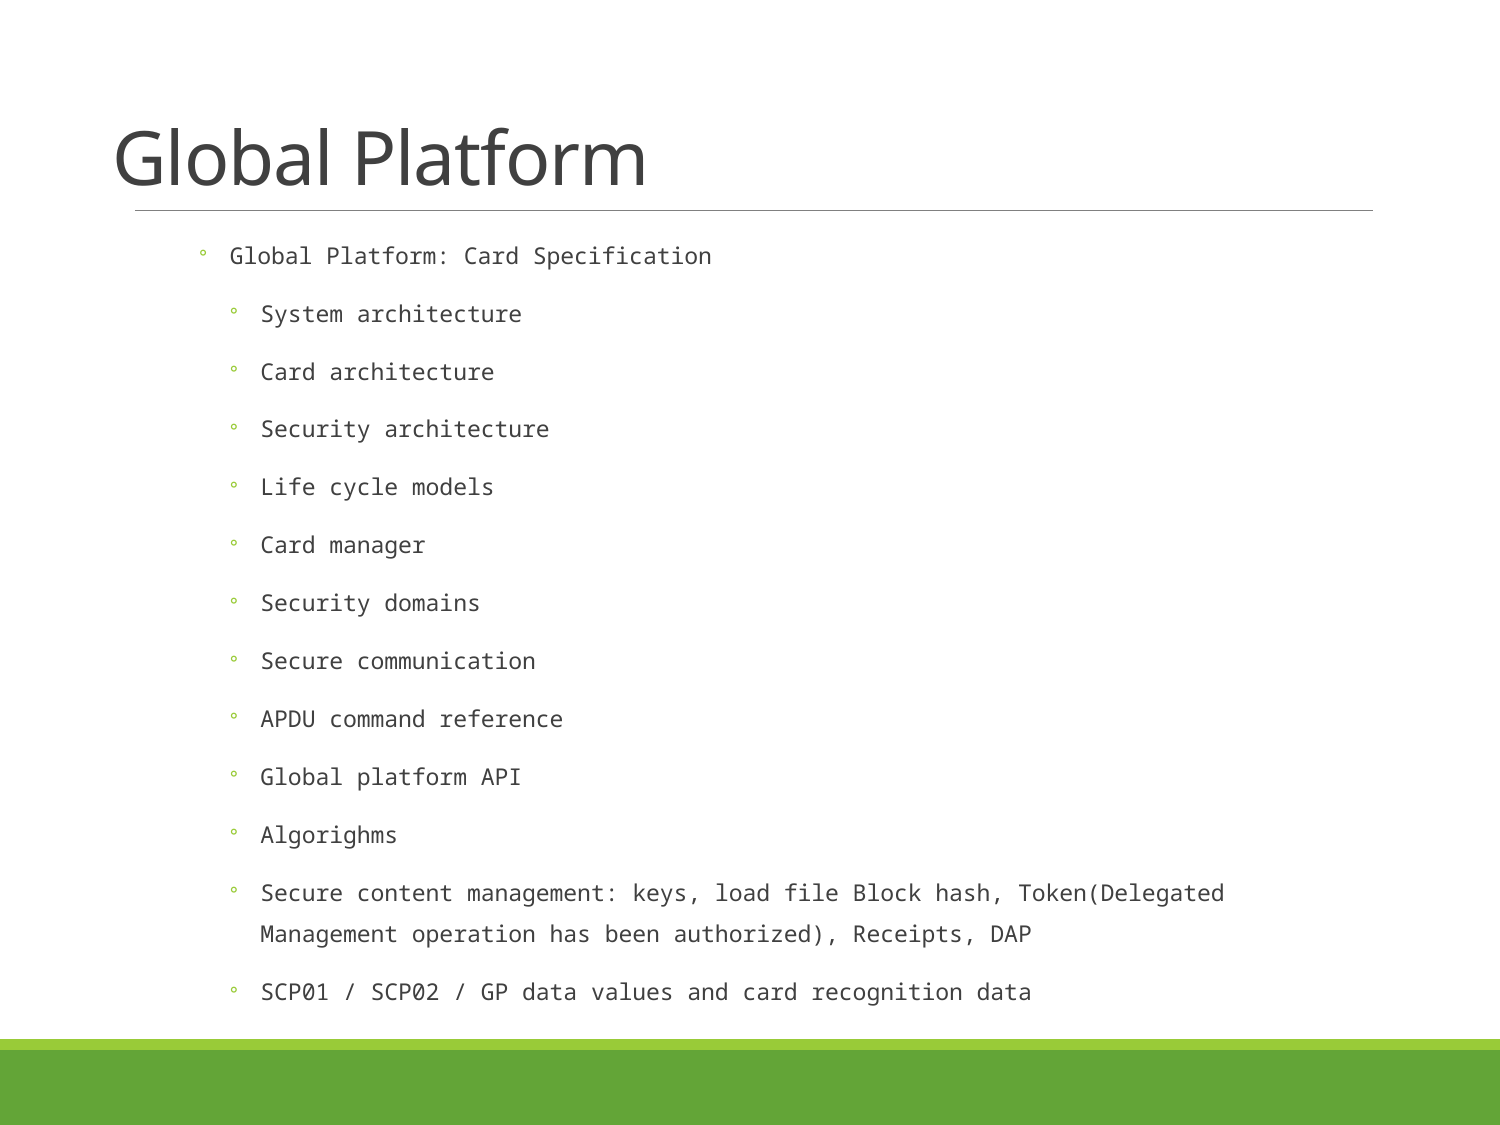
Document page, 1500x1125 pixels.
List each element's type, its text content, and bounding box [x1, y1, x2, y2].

list Global Platform: Card Specification System architecture Card architecture Security architecture Life cycle models Card manager Security domains Secure communication APDU command reference Global platform API Algorighms Secure content management: keys, load file Block hash, Token(Delegated Management operation has been authorized), Receipts, DAP SCP01 / SCP02 / GP data values and card recognition data [135, 219, 1372, 1022]
title Global Platform [97, 47, 1412, 209]
